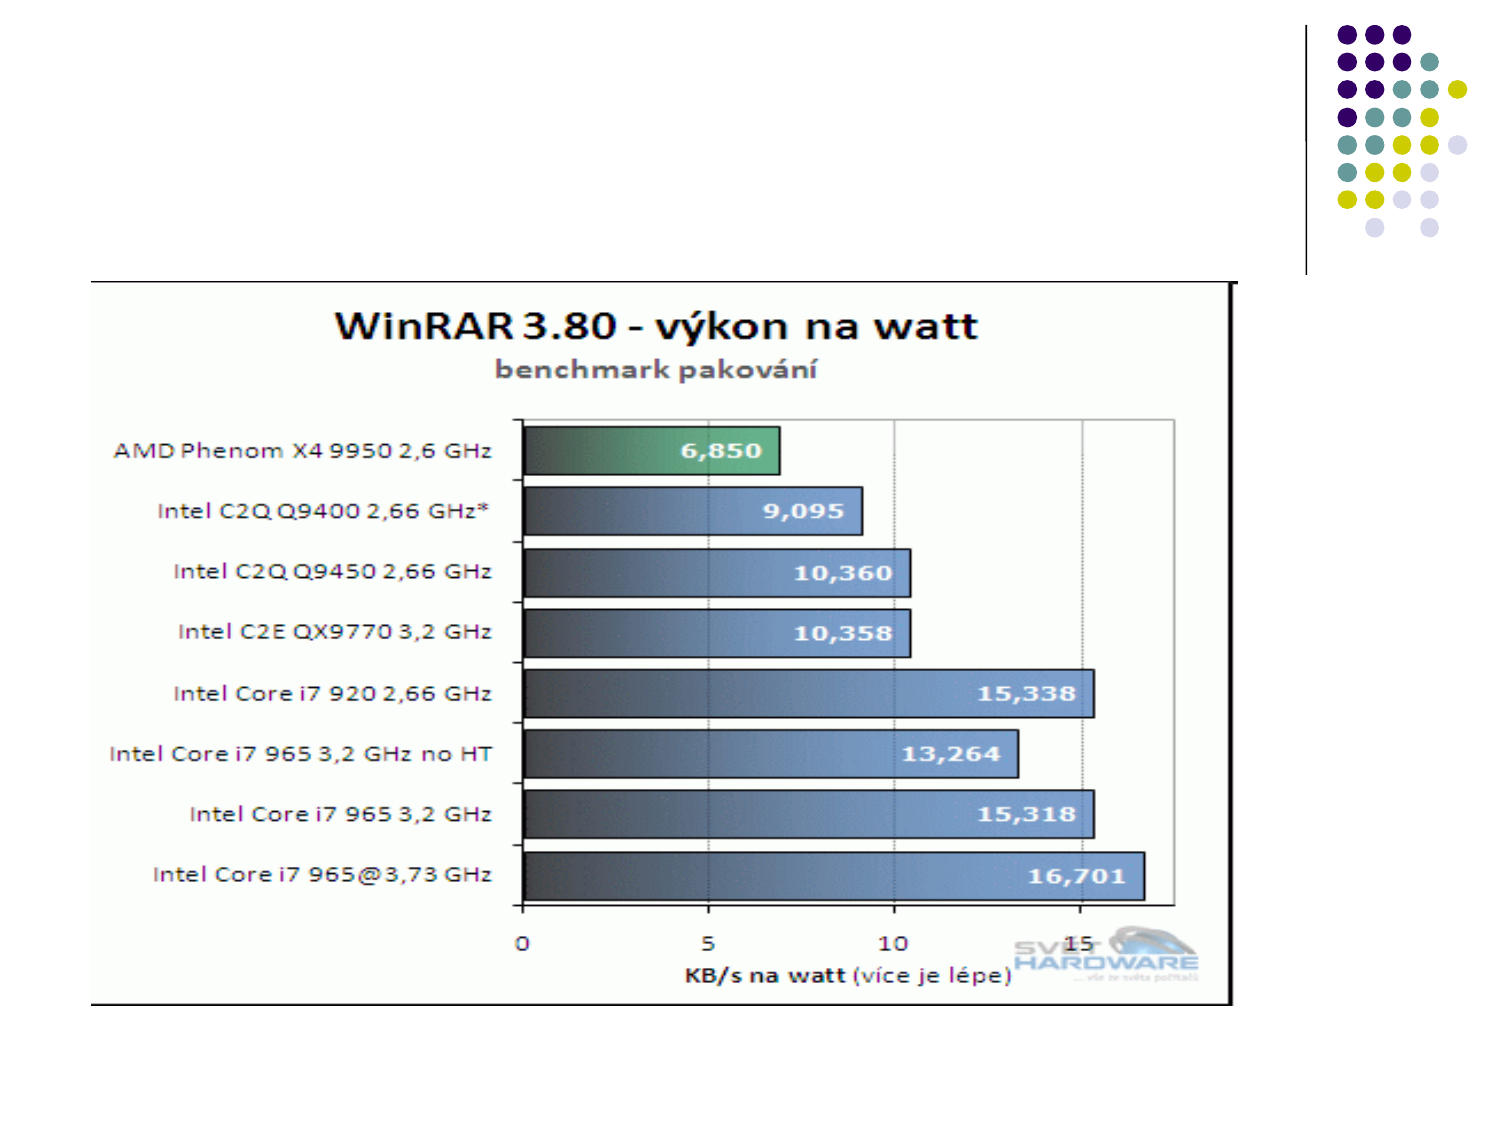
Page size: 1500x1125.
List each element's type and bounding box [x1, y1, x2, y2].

list [91, 281, 1238, 1006]
